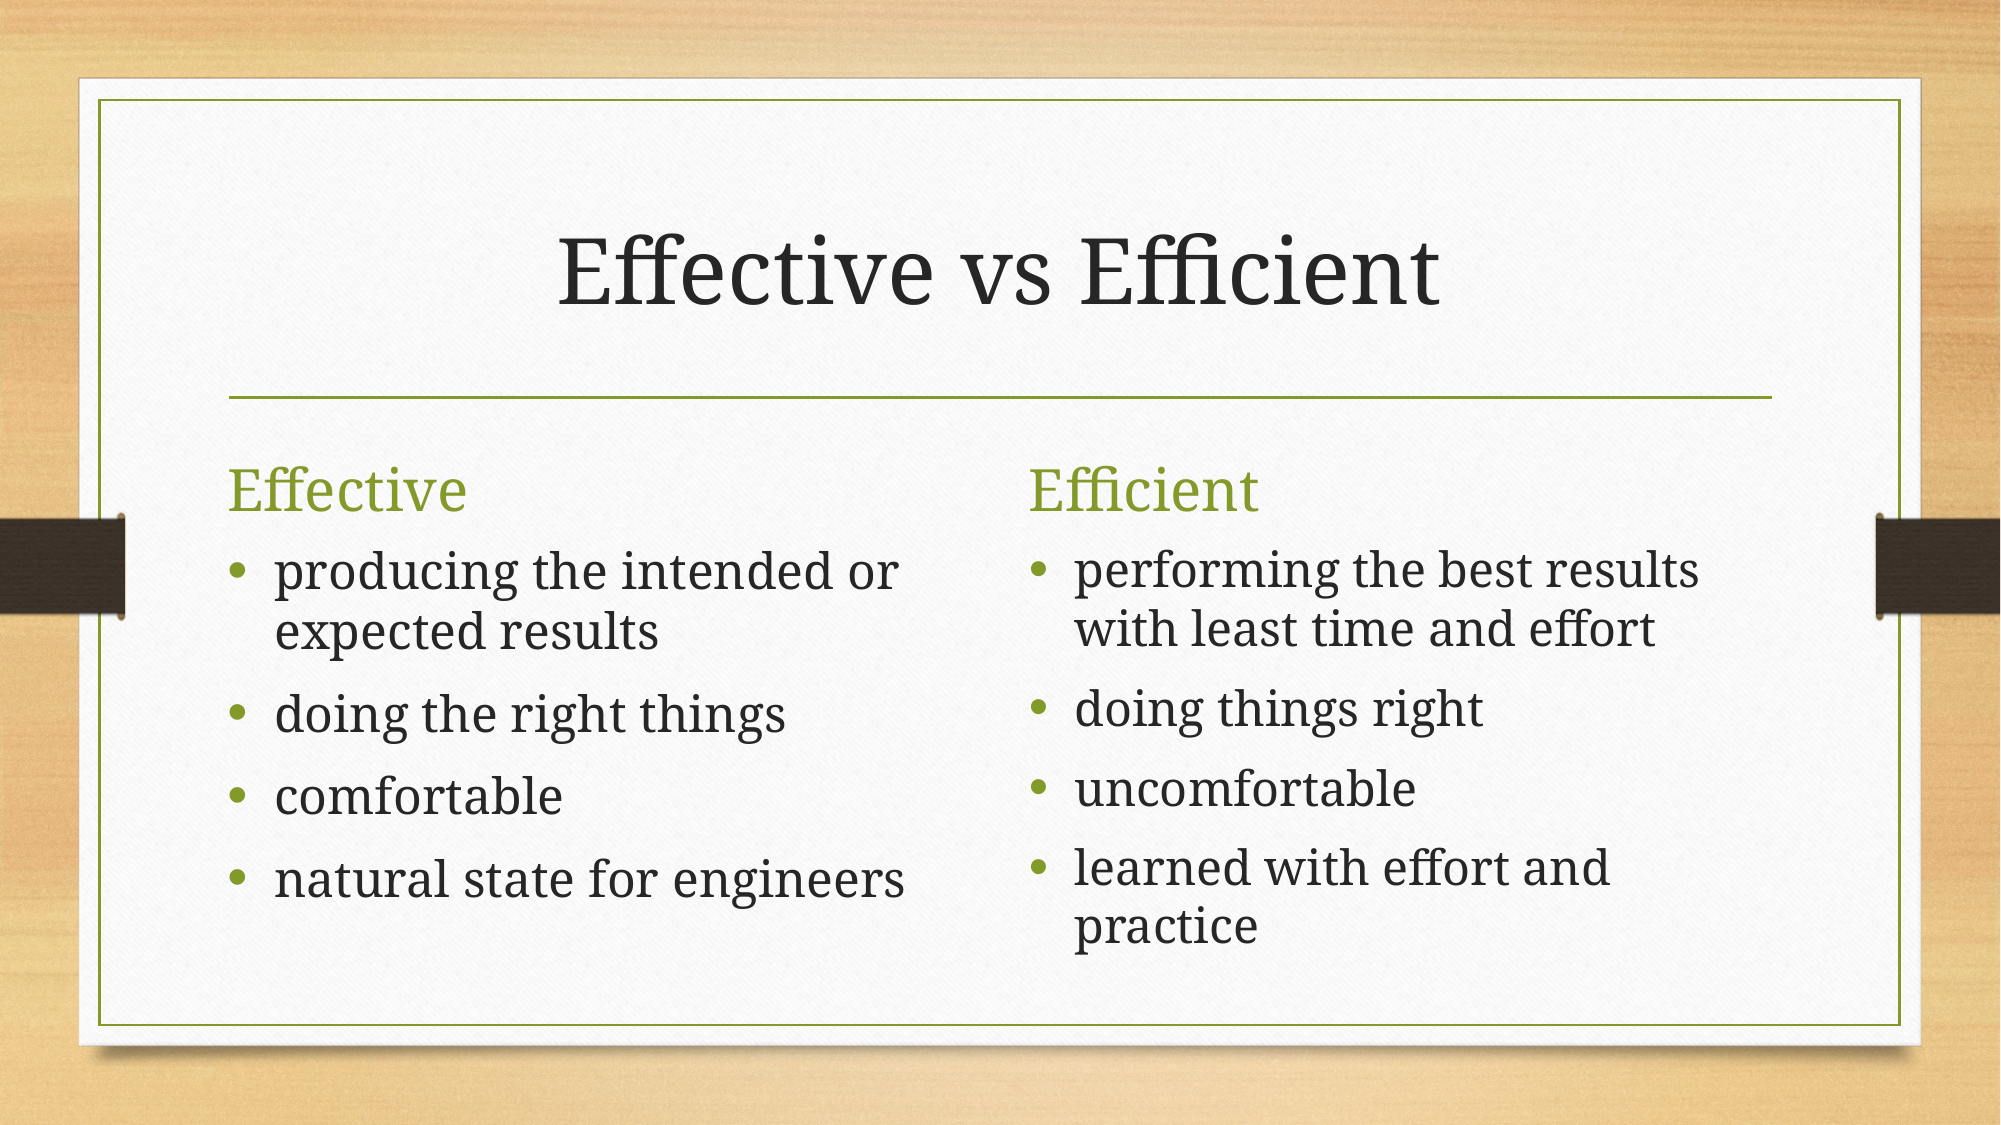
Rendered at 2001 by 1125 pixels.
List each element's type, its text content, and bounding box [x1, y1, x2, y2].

picture [0, 0, 2001, 1125]
title Effective vs Efficient [212, 161, 1788, 375]
list producing the intended or expected results doing the right things comfortable natural state for engineers [212, 532, 987, 964]
list Efficient [1013, 436, 1788, 531]
list Effective [212, 436, 987, 531]
list performing the best results with least time and effort doing things right uncomfortable learned with effort and practice [1013, 532, 1788, 964]
